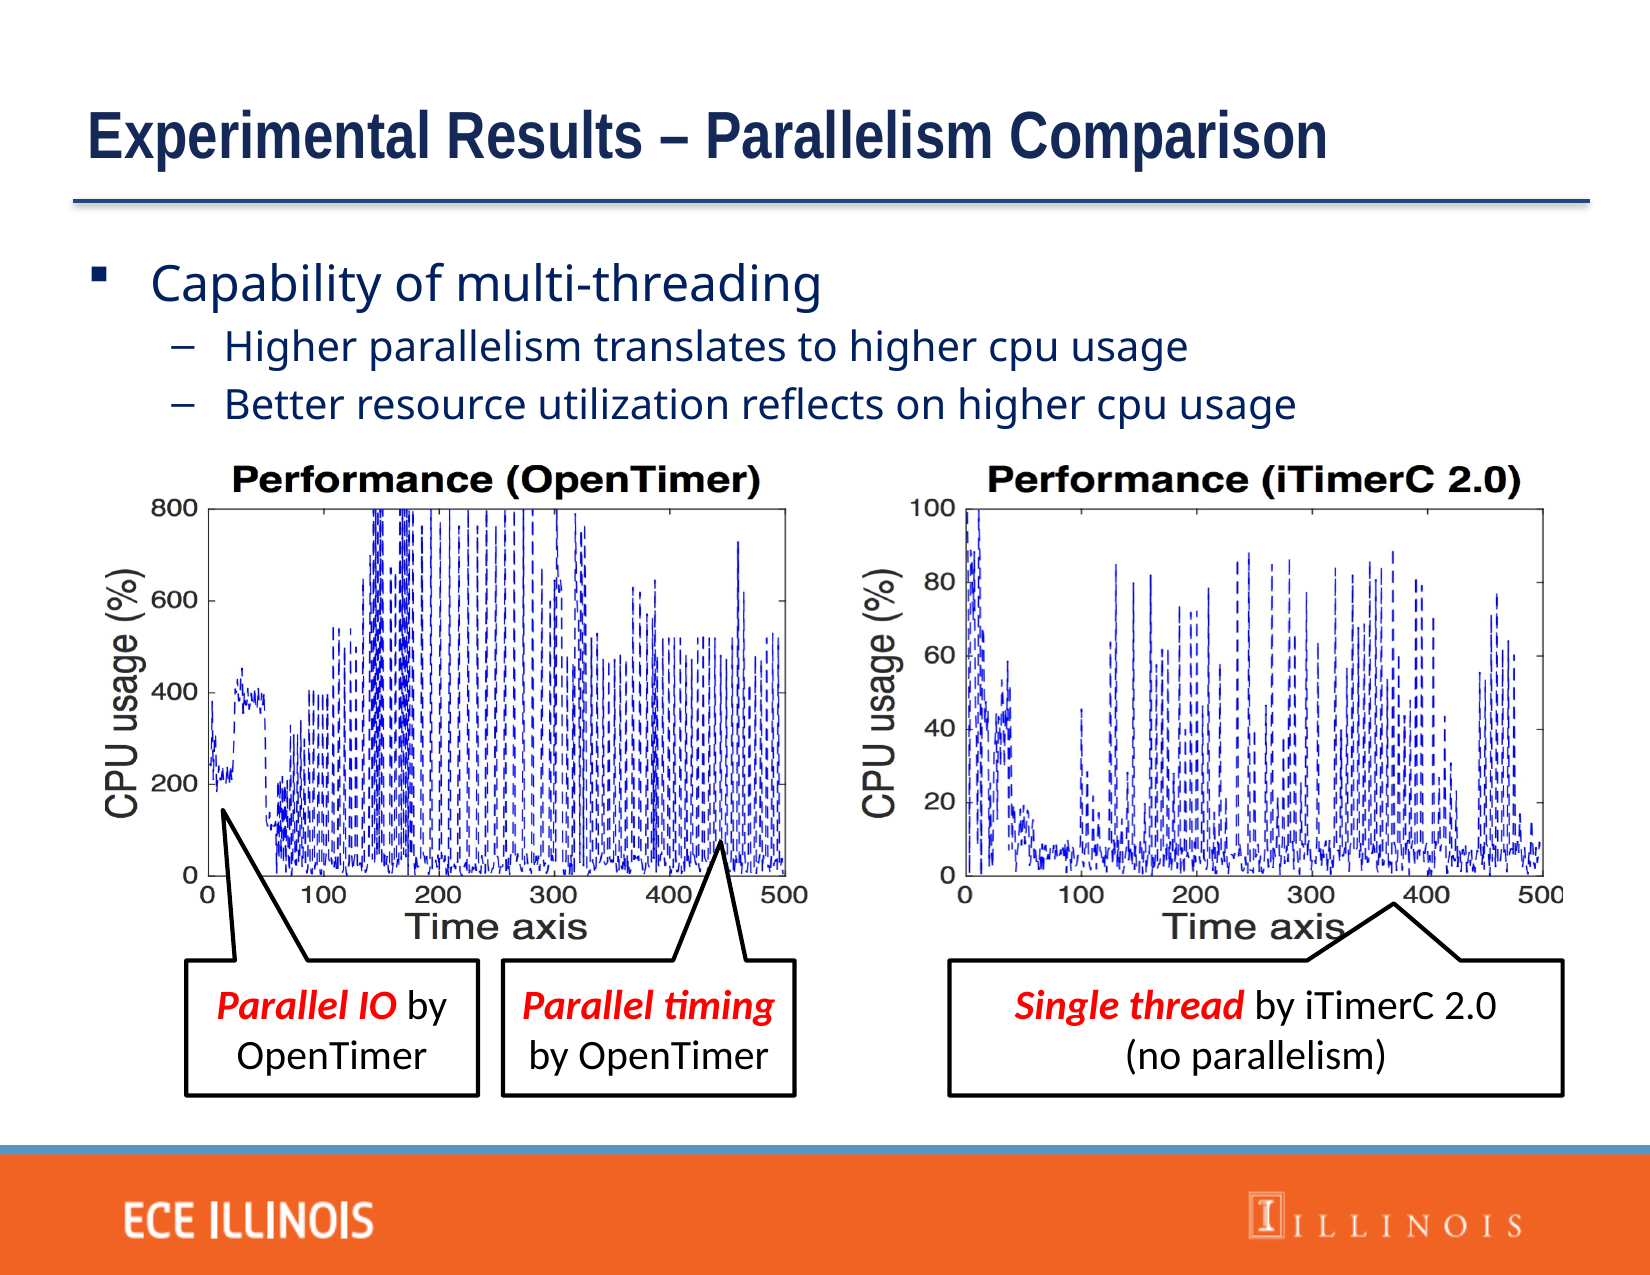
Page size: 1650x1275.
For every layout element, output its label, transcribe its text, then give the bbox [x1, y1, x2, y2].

list Experimental Results – Parallelism Comparison [72, 44, 1590, 166]
text_box Single thread by iTimerC 2.0 (no parallelism) [947, 949, 1565, 1098]
text_box Parallel timing by OpenTimer [500, 949, 797, 1098]
picture [105, 465, 1563, 940]
list Capability of multi-threading Higher parallelism translates to higher cpu usage Better resource utilization reflects on higher cpu usage [72, 243, 1590, 663]
text_box Parallel IO by OpenTimer [184, 949, 481, 1098]
